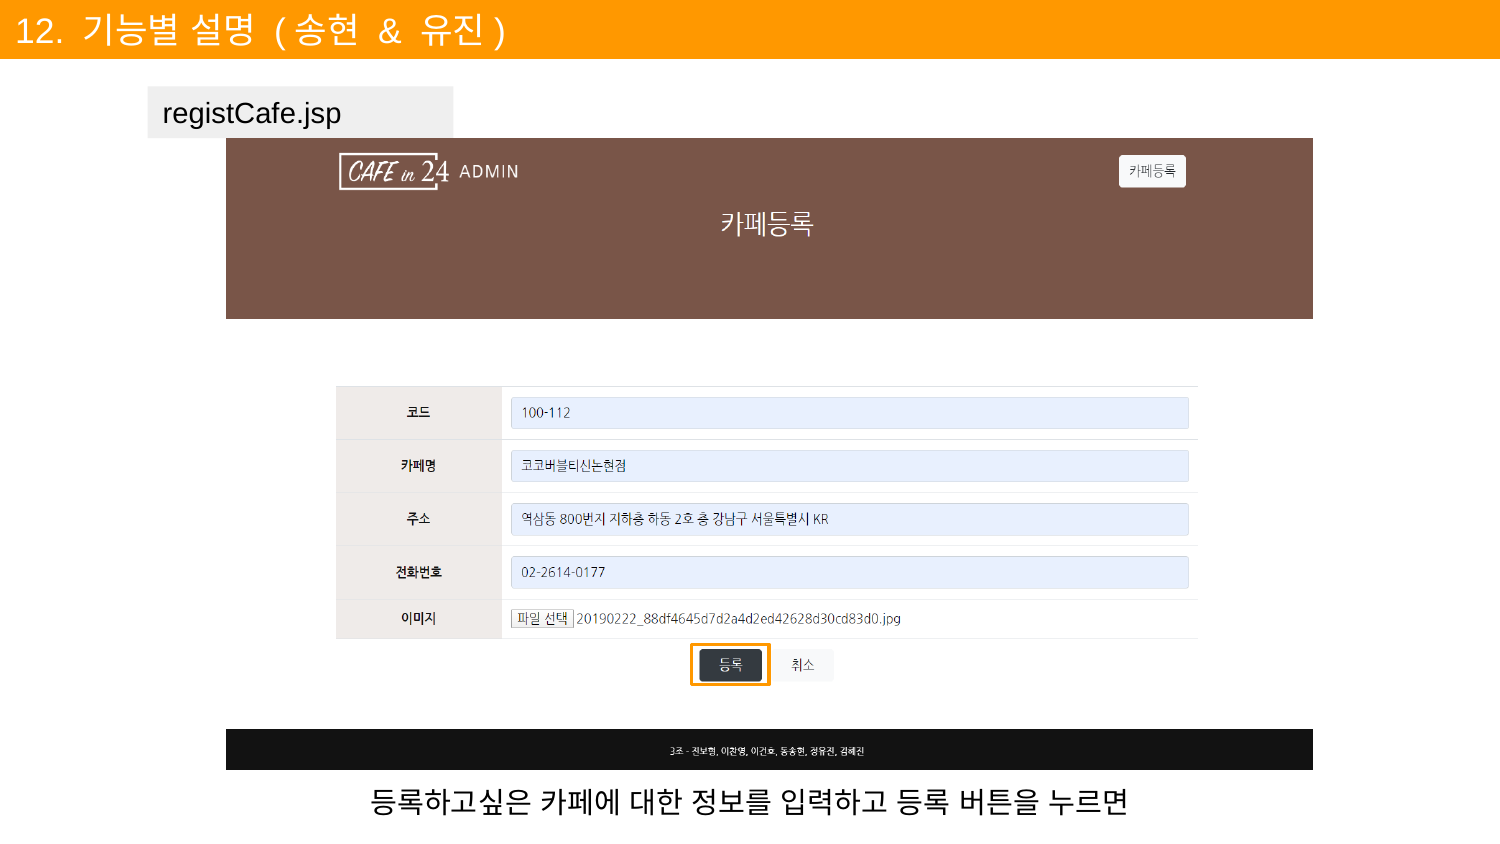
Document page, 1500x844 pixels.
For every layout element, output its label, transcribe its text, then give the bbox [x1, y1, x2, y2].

text_box 12. 기능별 설명 (송현 & 유진) [0, 0, 1500, 59]
text_box registCafe.jsp [147, 86, 454, 139]
text_box 등록하고싶은 카페에 대한 정보를 입력하고 등록 버튼을 누르면 [303, 777, 1197, 836]
picture [226, 137, 1313, 770]
